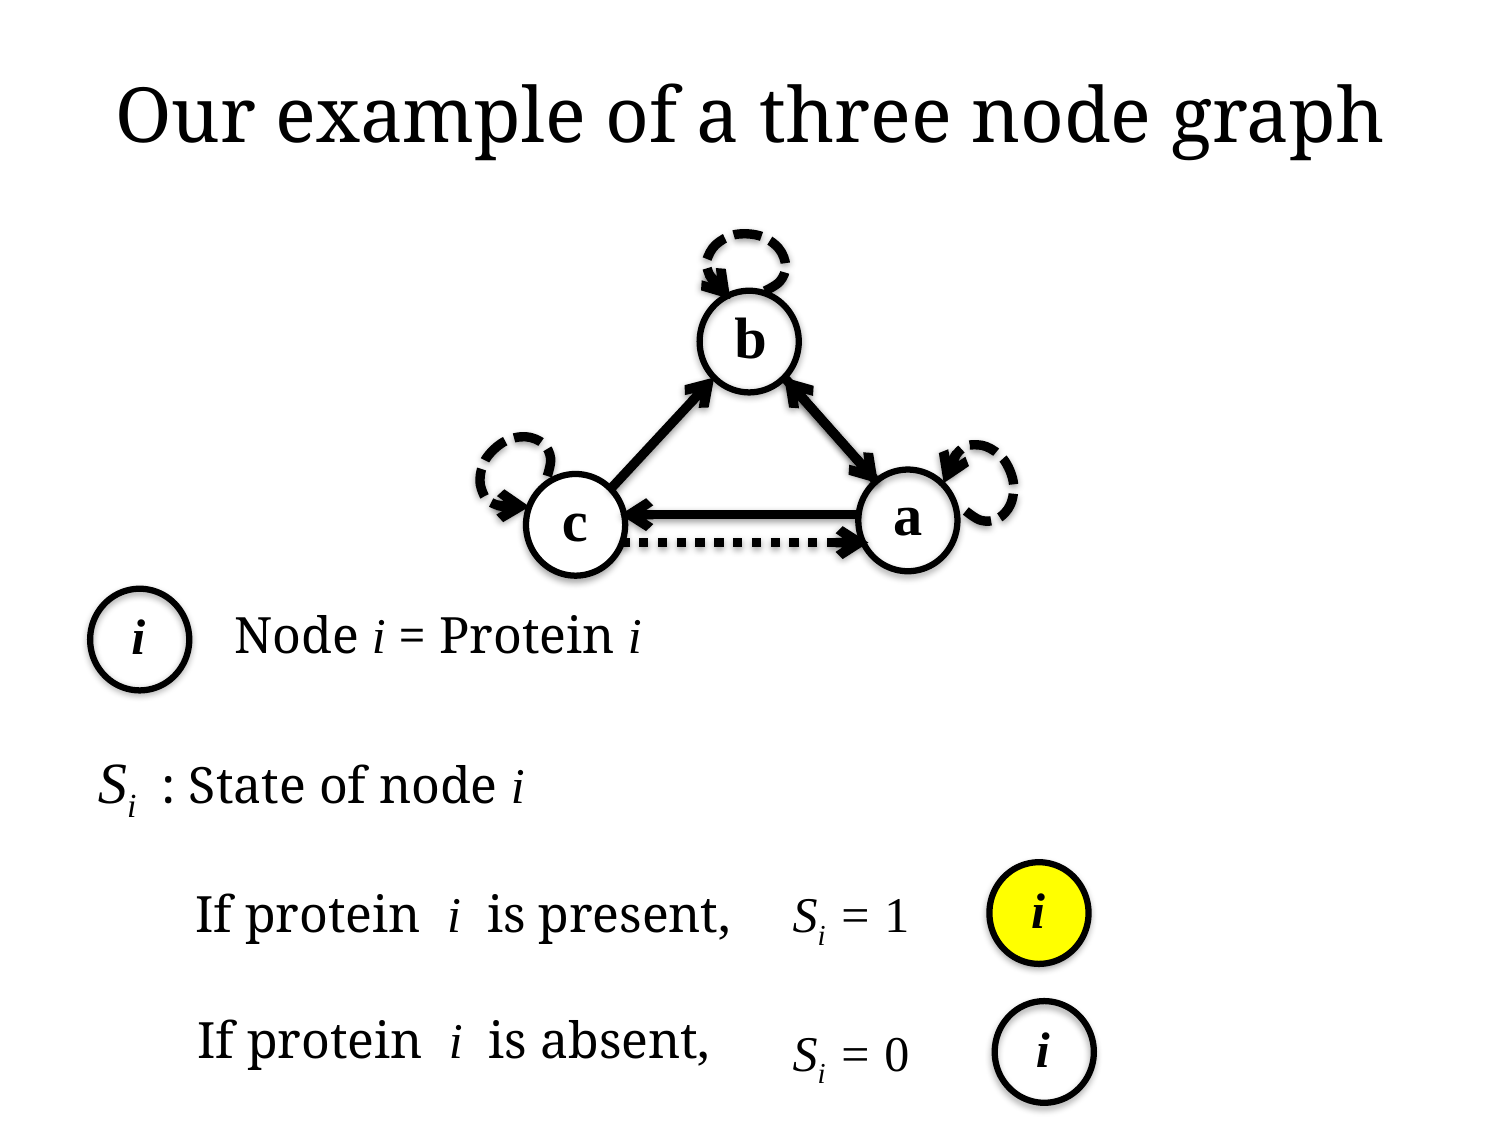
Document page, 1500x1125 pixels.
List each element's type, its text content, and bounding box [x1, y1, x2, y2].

text_box If protein i is present, [180, 875, 759, 950]
text_box If protein i is absent, [182, 1001, 739, 1076]
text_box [994, 1000, 1095, 1104]
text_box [475, 233, 1013, 576]
title Our example of a three node graph [75, 18, 1425, 206]
text_box Si = 0 [777, 1014, 925, 1098]
text_box Si : State of node i [83, 737, 540, 832]
text_box Node i = Protein i [219, 596, 683, 671]
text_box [89, 588, 190, 691]
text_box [773, 861, 1089, 965]
